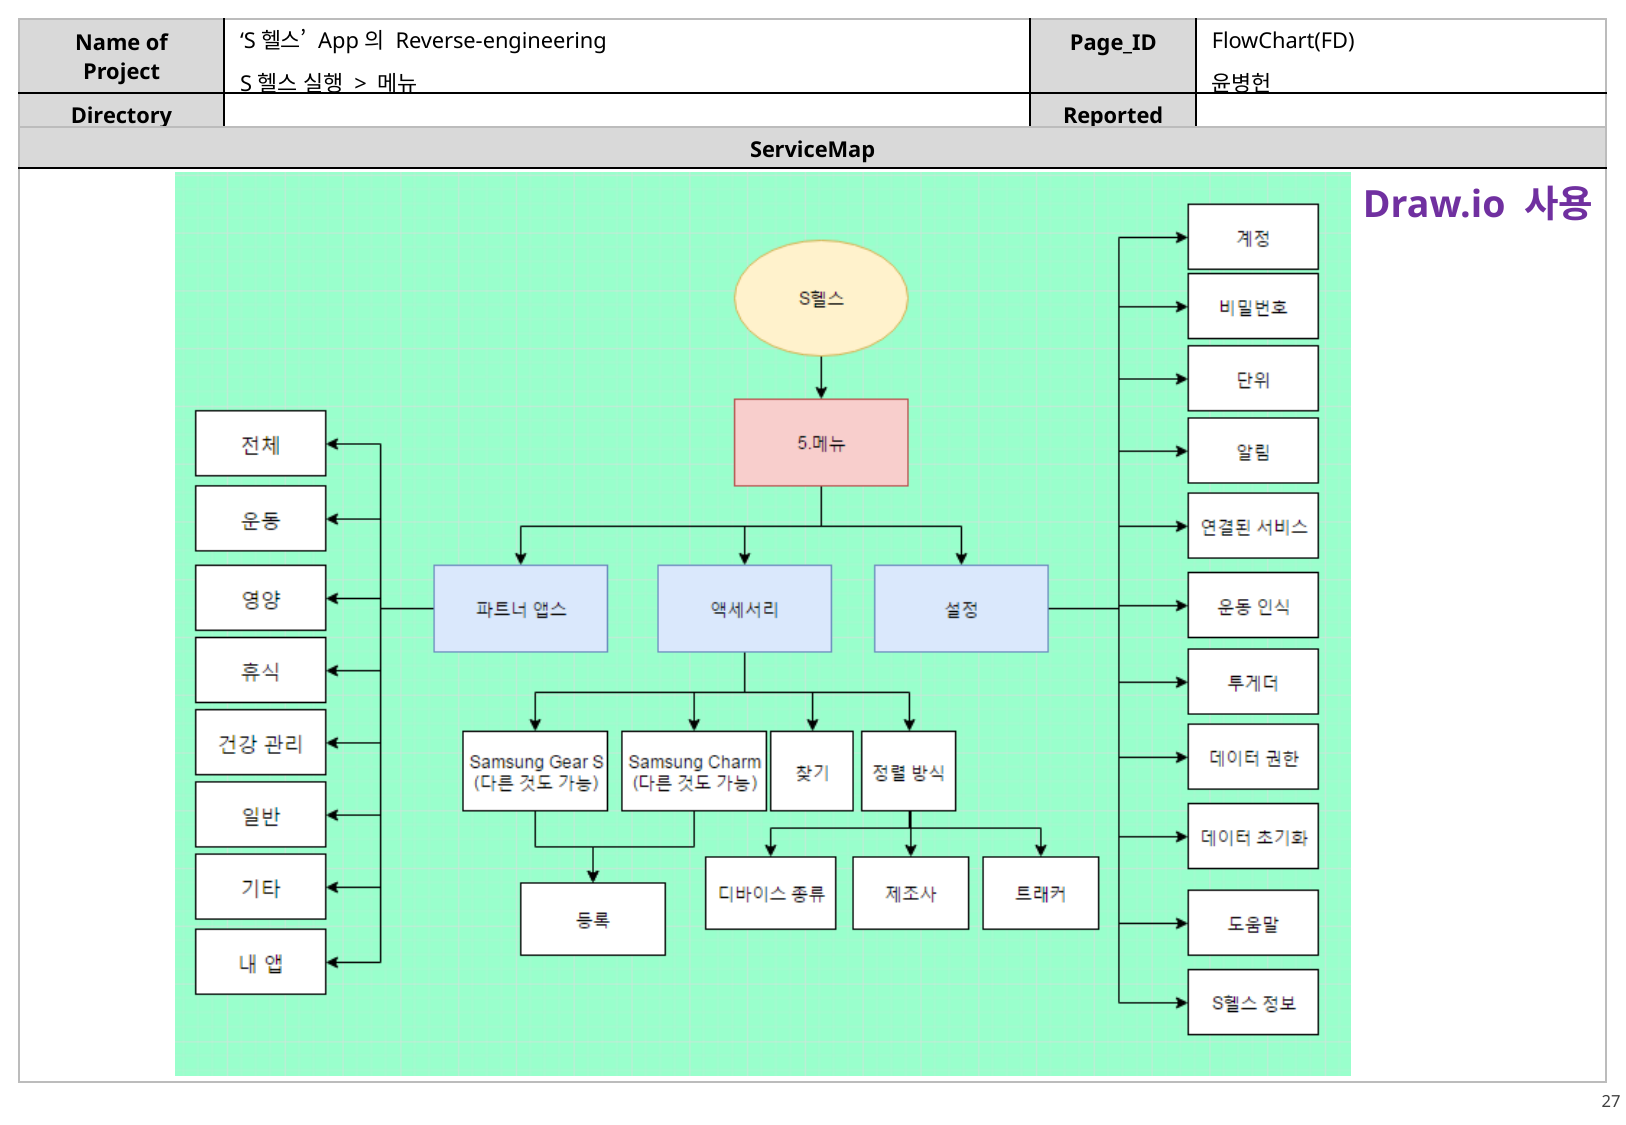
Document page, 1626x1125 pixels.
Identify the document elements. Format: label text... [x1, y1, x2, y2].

list ‘S헬스’ App의 Reverse-engineering [225, 19, 953, 67]
picture [175, 172, 1351, 1077]
list 윤병헌 [1196, 67, 1606, 109]
list FlowChart(FD) [1196, 19, 1606, 67]
list S헬스 실행 > 메뉴 [225, 61, 837, 109]
text_box Draw.io 사용 [1351, 172, 1608, 232]
